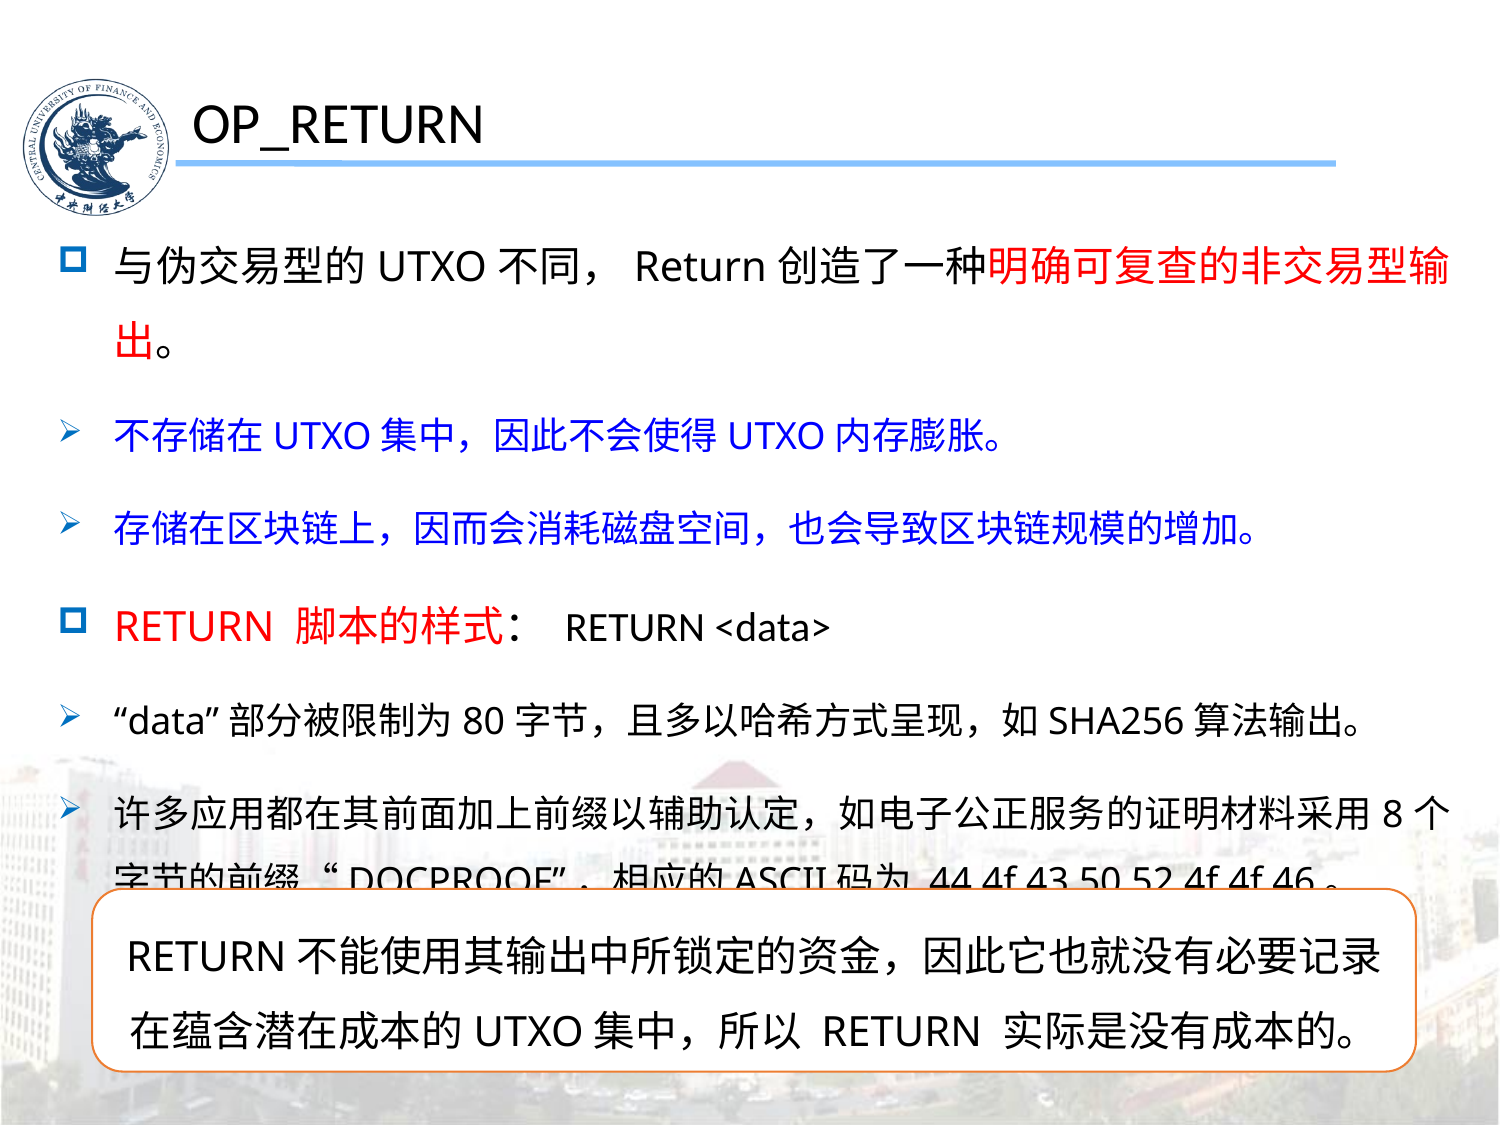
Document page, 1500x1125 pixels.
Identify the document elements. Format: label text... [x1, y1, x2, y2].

picture [0, 46, 200, 246]
text_box OP_RETURN [177, 78, 501, 163]
text_box 与伪交易型的UTXO不同，Return创造了一种明确可复查的非交易型输出。 不存储在UTXO集中，因此不会使得UTXO内存膨胀。 存储在区块链上，因而会消耗磁盘空间，也会导致区块链规模的增加。 RETURN 脚本的样式： RETURN <data> “data”部分被限制为80字节，且多以哈希方式呈现，如SHA256算法输出。 许多应用都在其前面加上前缀以辅助认定，如电子公正服务的证明材料采用8个字节的前缀“DOCPROOF”，相应的ASCII码为 44 4f 43 50 52 4f 4f 46。 [42, 207, 1466, 846]
text_box RETURN不能使用其输出中所锁定的资金，因此它也就没有必要记录在蕴含潜在成本的UTXO集中，所以 RETURN 实际是没有成本的。 [91, 887, 1417, 1073]
picture [0, 727, 1500, 1125]
